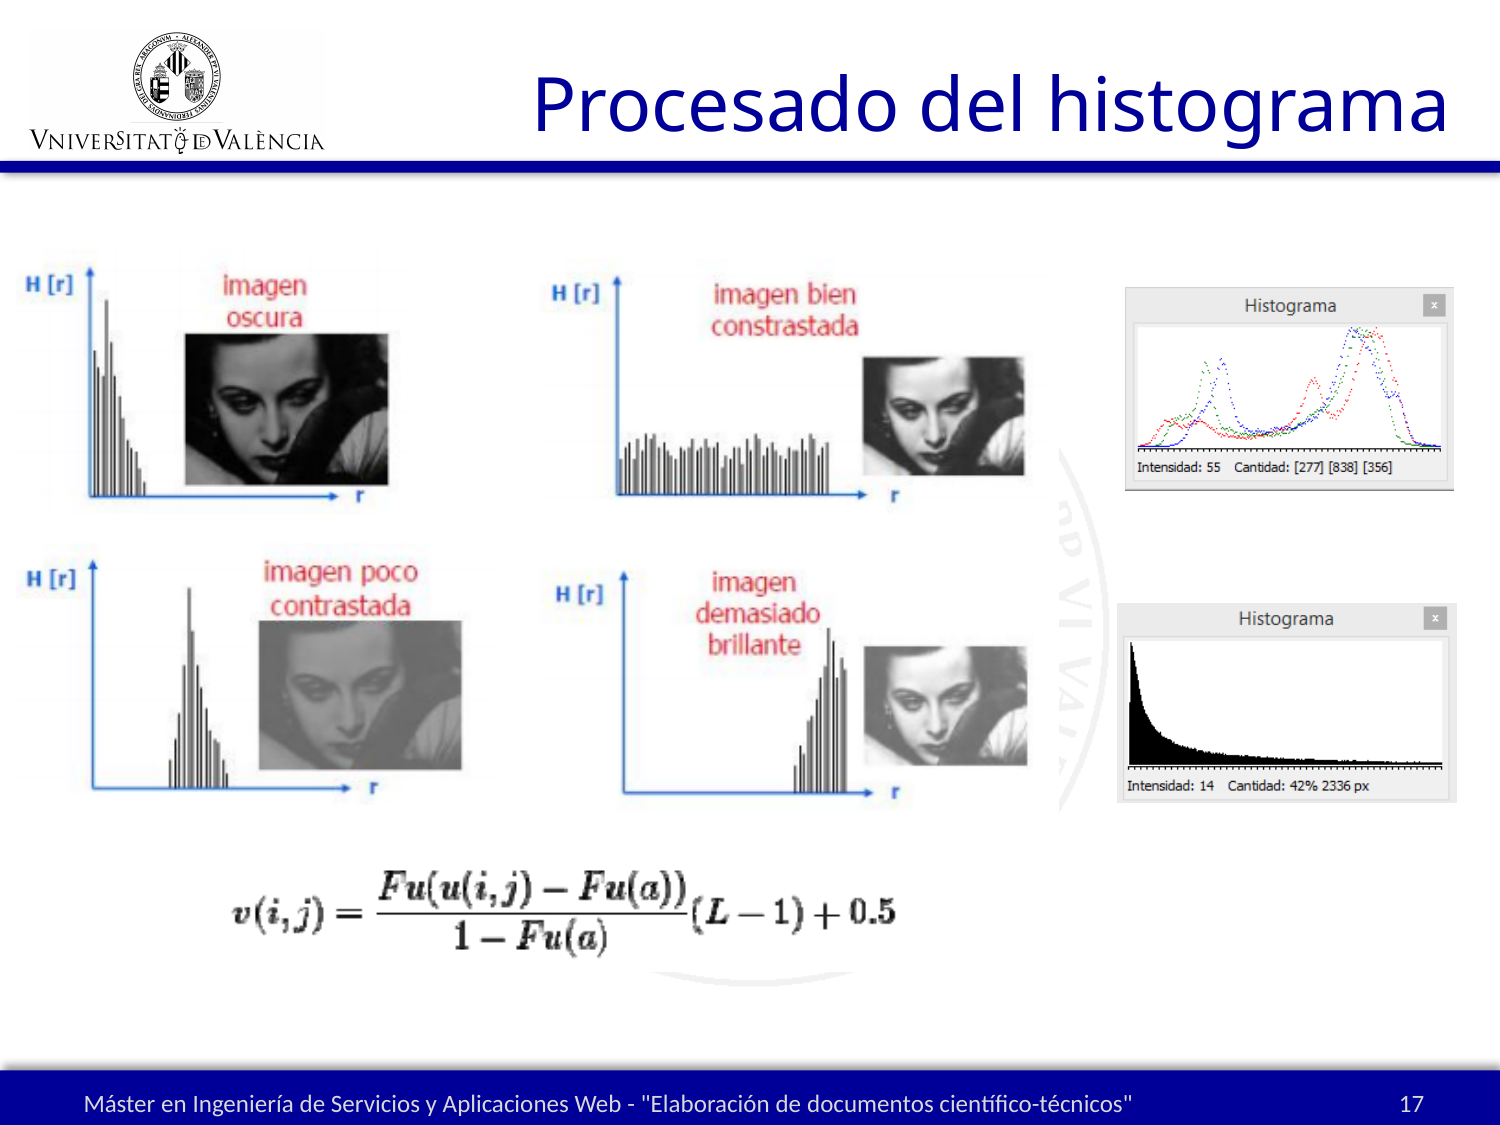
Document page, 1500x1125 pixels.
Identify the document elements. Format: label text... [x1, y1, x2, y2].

picture [29, 30, 325, 154]
footer Máster en Ingeniería de Servicios y Aplicaciones Web - "Elaboración de documentos científico-técnicos" [68, 1070, 1353, 1125]
picture [15, 248, 1457, 994]
slide_number 17 [1364, 1070, 1440, 1125]
title Procesado del histograma [360, 16, 1466, 154]
